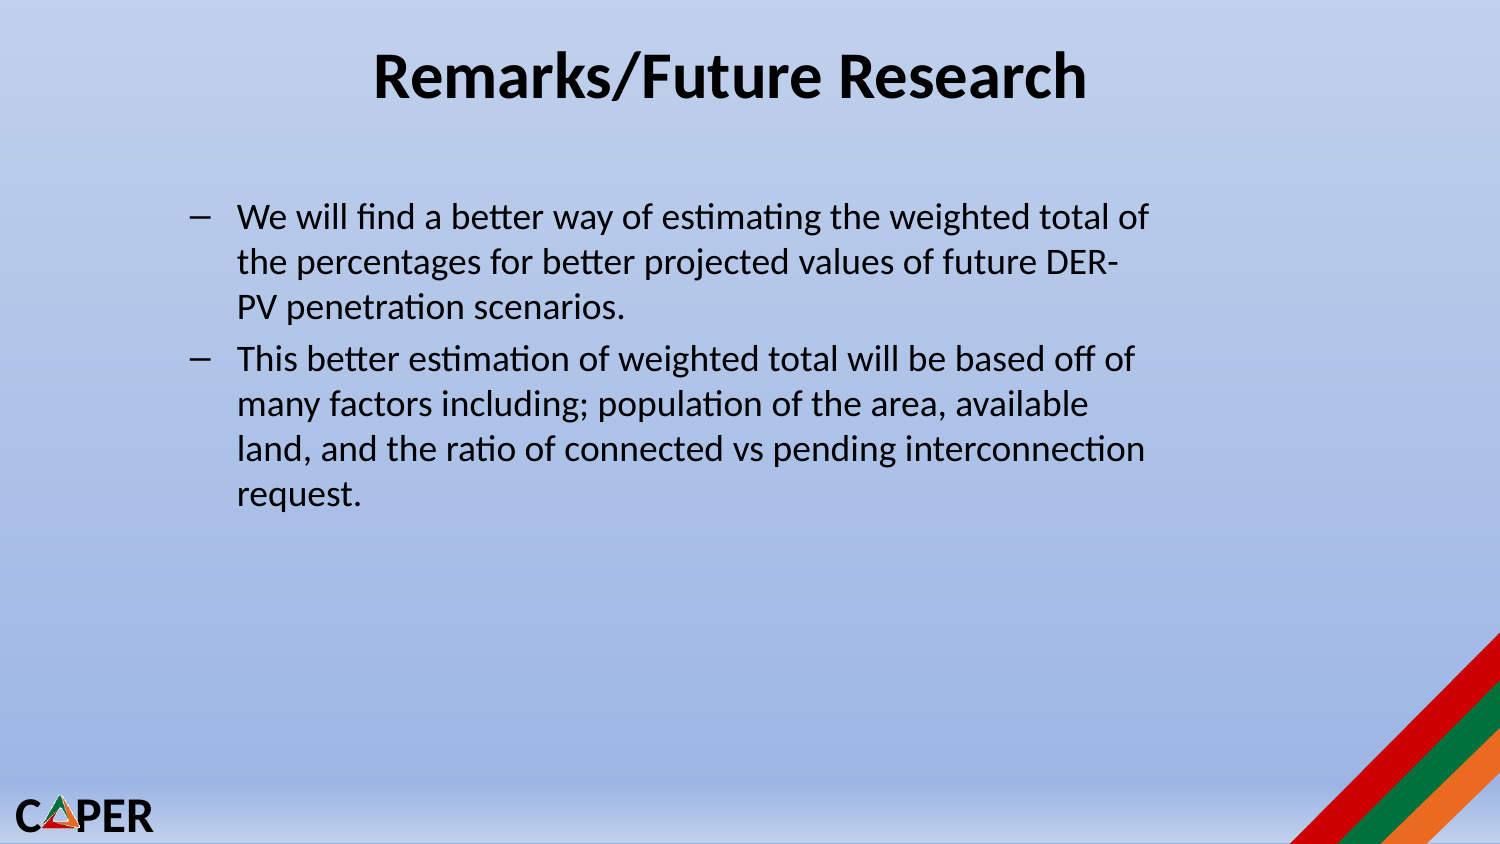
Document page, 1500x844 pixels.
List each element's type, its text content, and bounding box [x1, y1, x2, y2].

title Remarks/Future Research [62, 34, 1400, 110]
list We will find a better way of estimating the weighted total of the percentages for better projected values of future DER-PV penetration scenarios. This better estimation of weighted total will be based off of many factors including; population of the area, available land, and the ratio of connected vs pending interconnection request. [99, 184, 1175, 660]
picture [37, 792, 83, 829]
